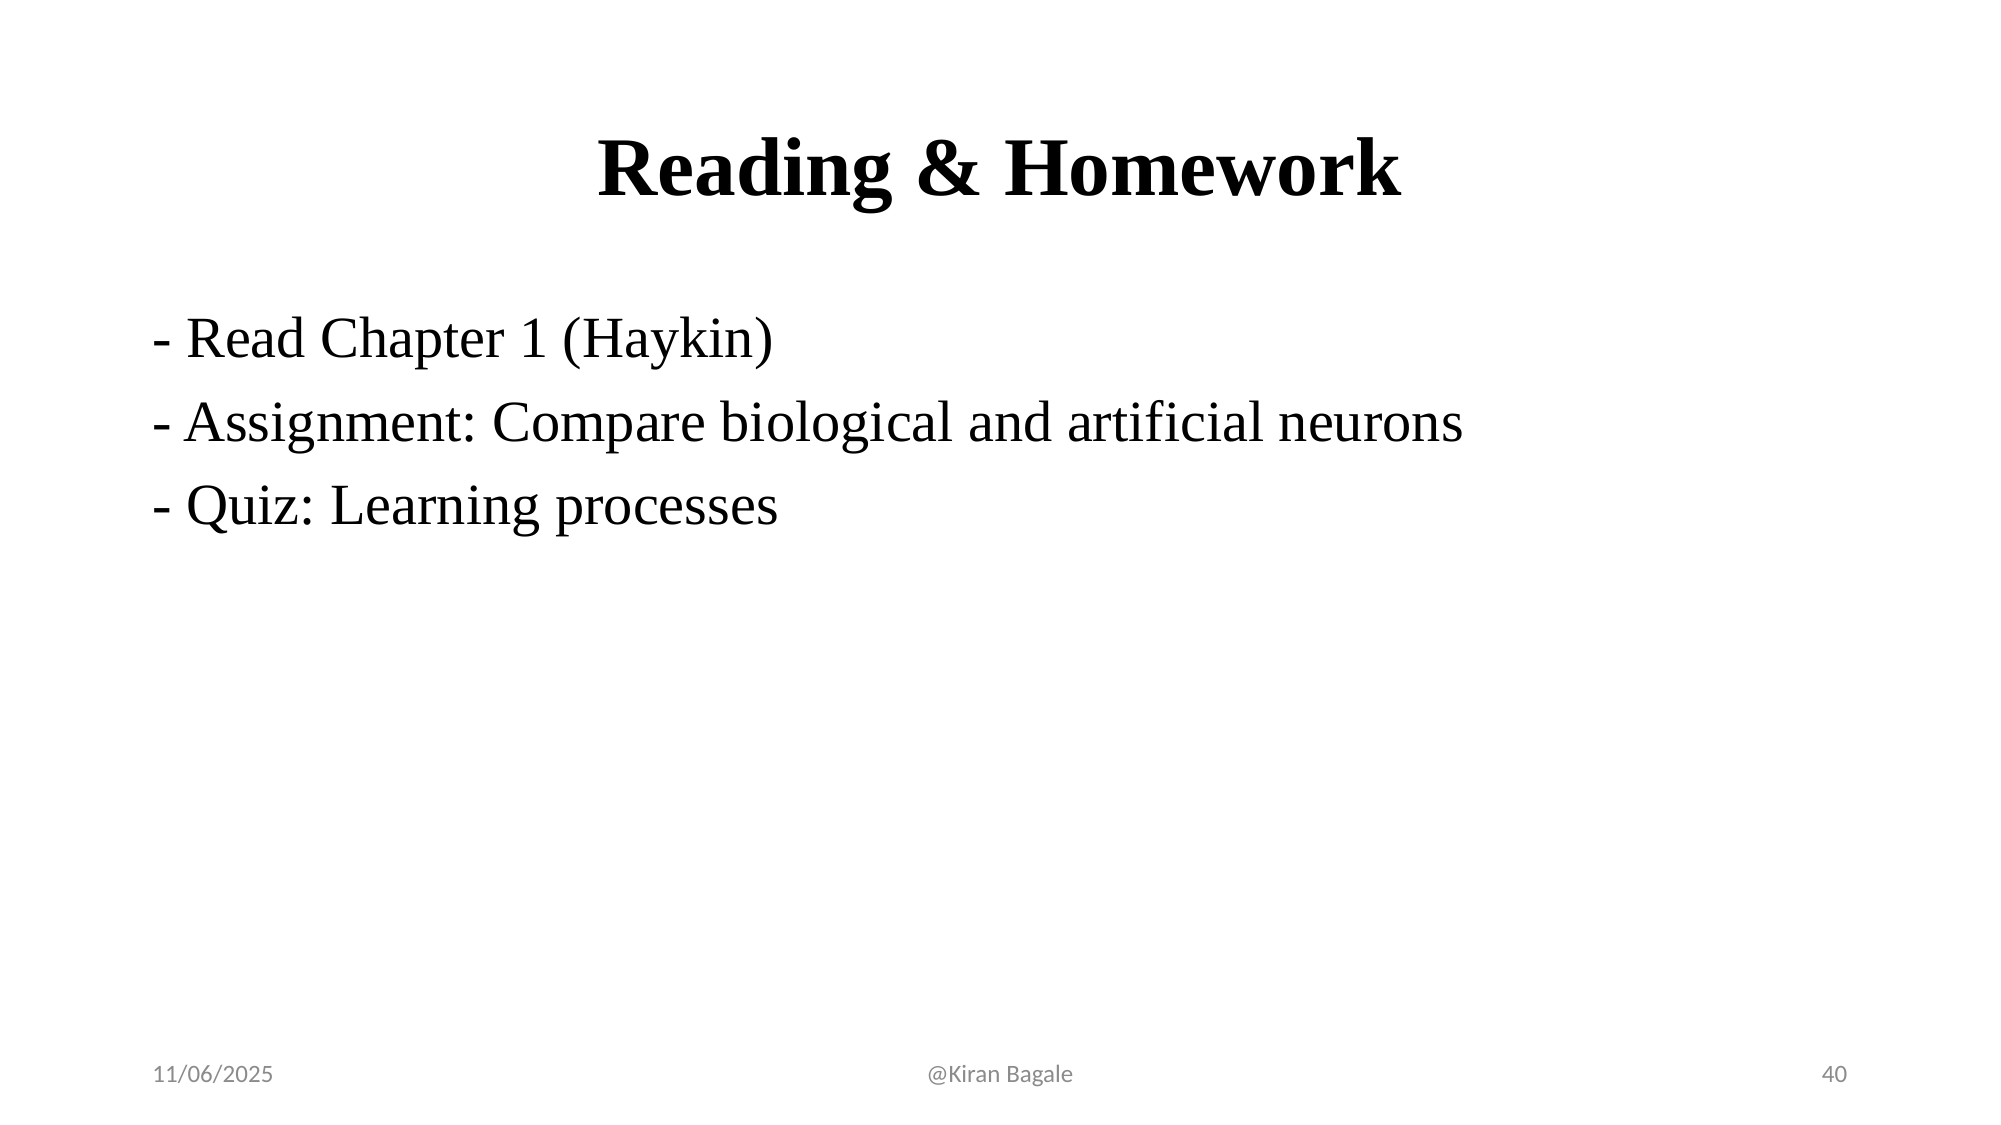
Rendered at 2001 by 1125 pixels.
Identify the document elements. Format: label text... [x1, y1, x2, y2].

slide_number 40 [1412, 1042, 1863, 1103]
title Reading & Homework [137, 59, 1863, 278]
footer @Kiran Bagale [662, 1042, 1338, 1103]
list - Read Chapter 1 (Haykin) - Assignment: Compare biological and artificial neurons - Quiz: Learning processes [137, 299, 1863, 1014]
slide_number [137, 1042, 588, 1103]
